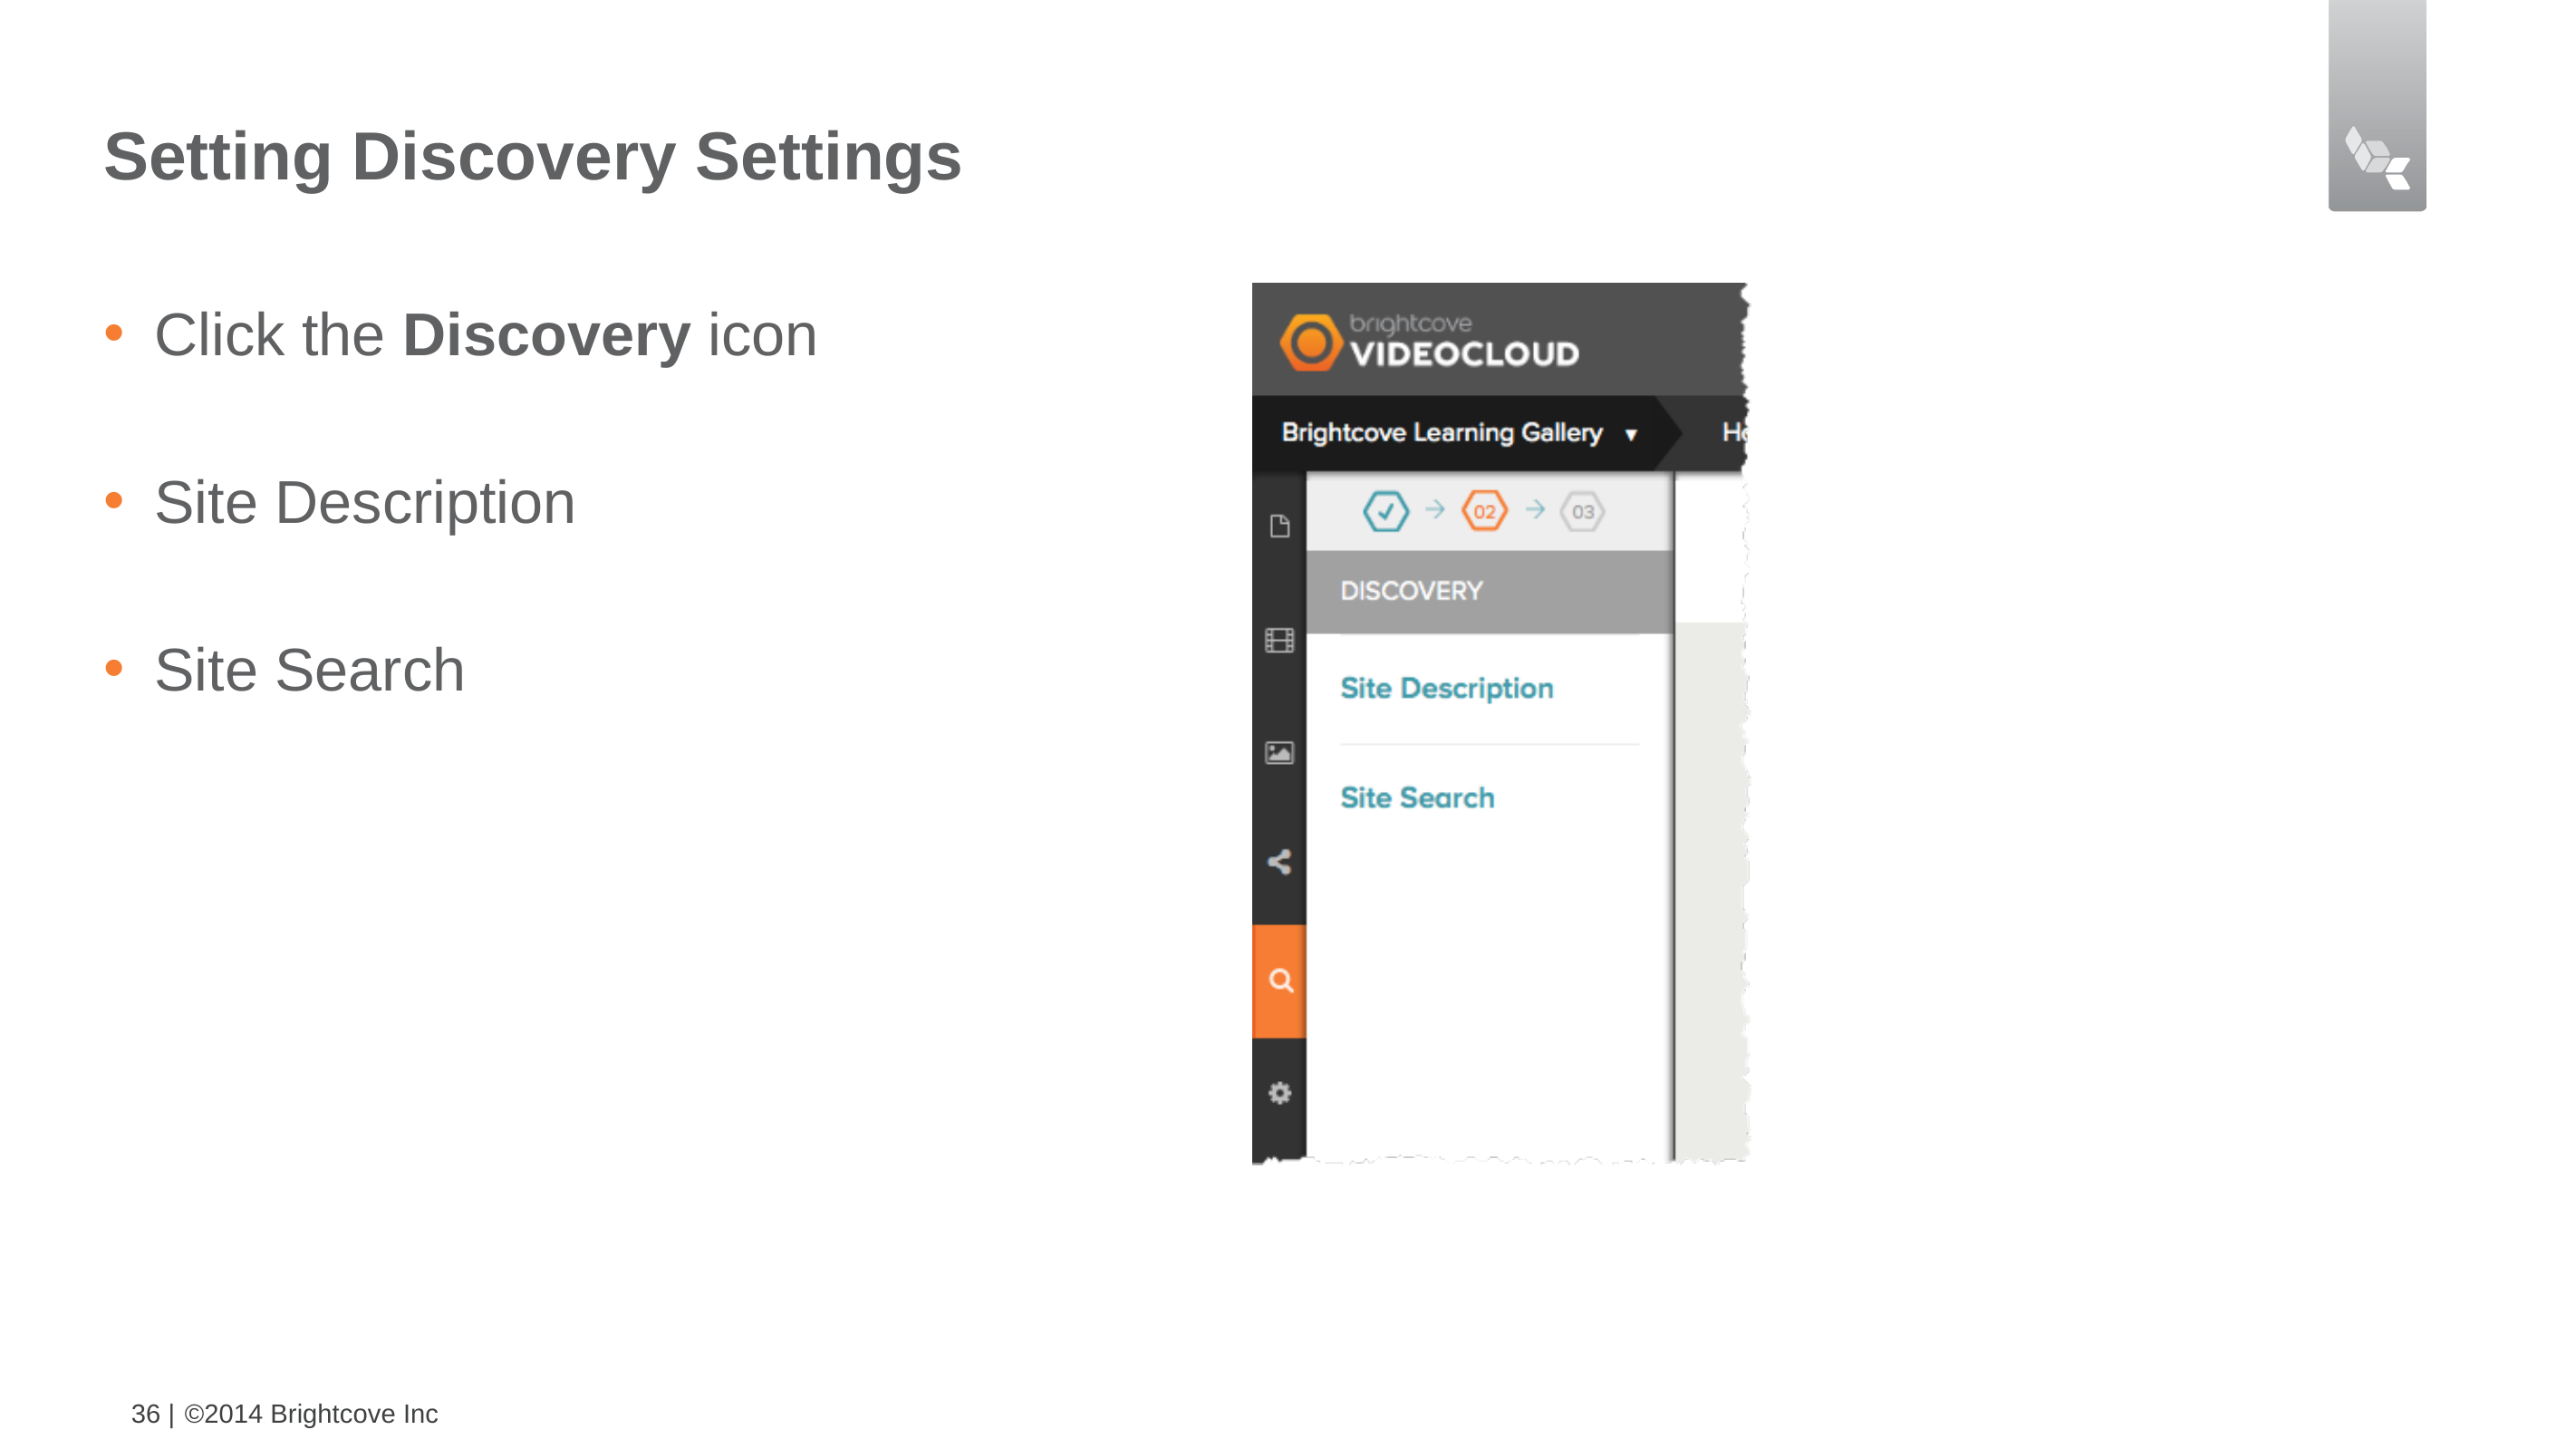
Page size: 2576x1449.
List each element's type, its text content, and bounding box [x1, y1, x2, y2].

title Setting Discovery Settings [80, 44, 2270, 260]
slide_number 36 | [88, 1374, 189, 1449]
list Click the Discovery icon Site Description Site Search [80, 284, 2441, 1302]
footer ©2014 Brightcove Inc [189, 1374, 988, 1449]
picture [1251, 283, 1751, 1165]
